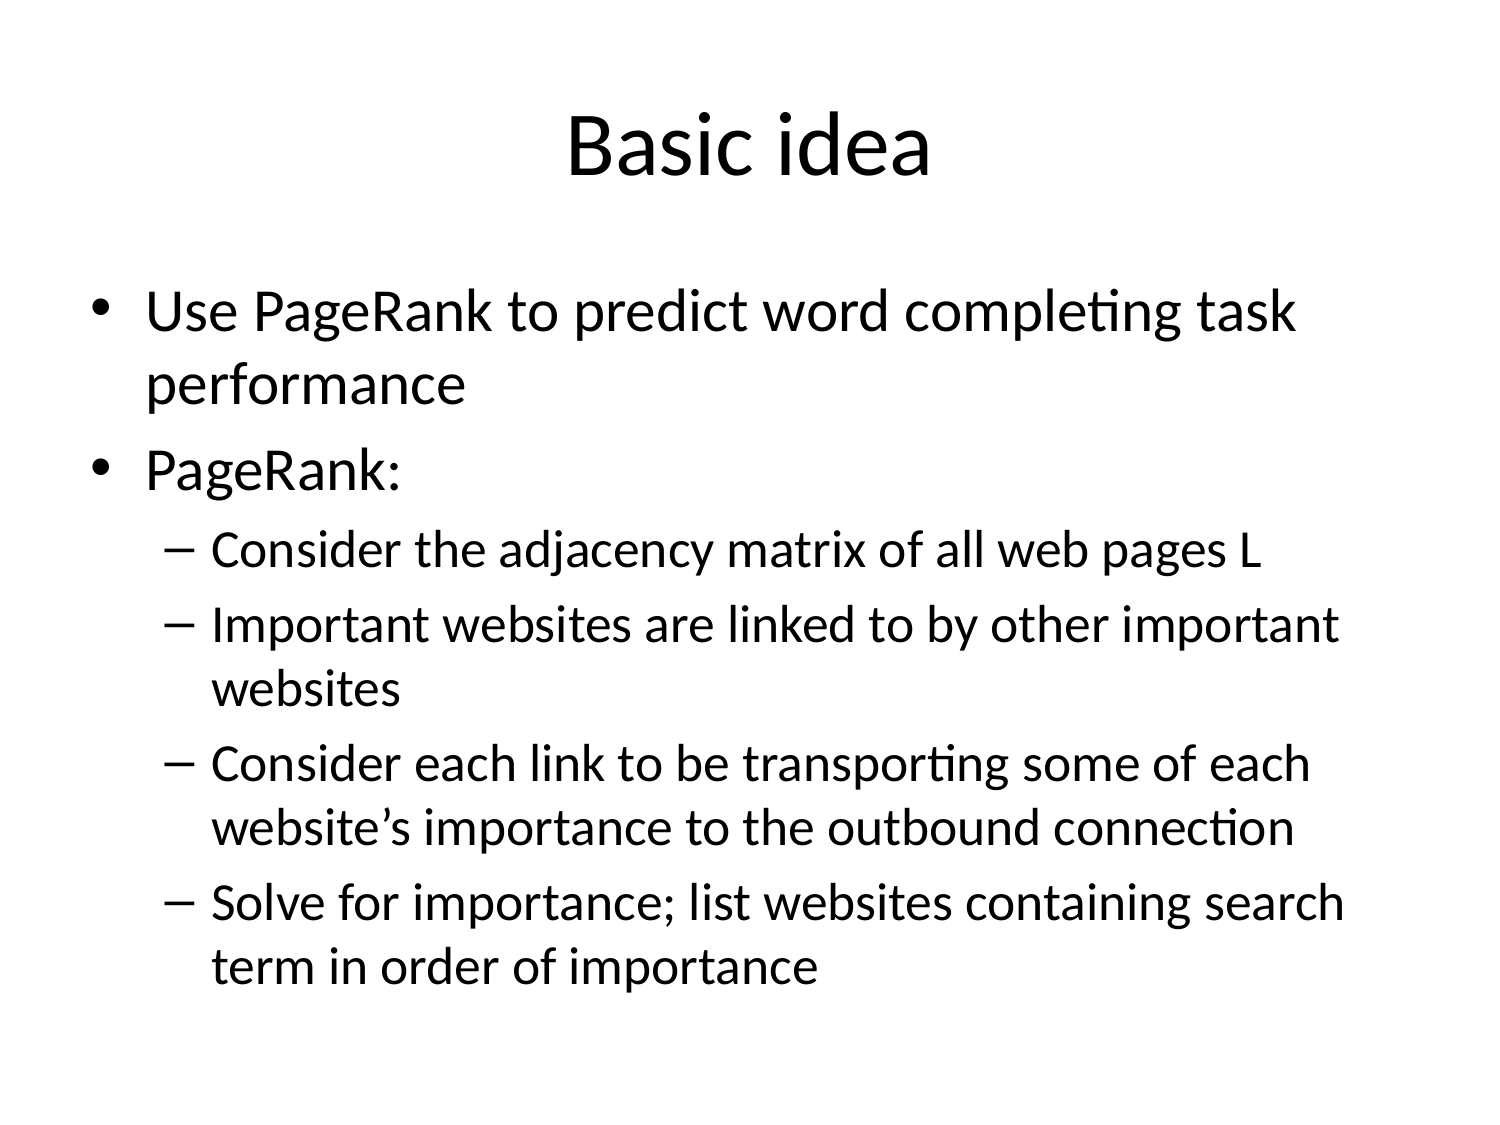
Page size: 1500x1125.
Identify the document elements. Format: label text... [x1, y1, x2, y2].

title Basic idea [75, 45, 1425, 233]
list Use PageRank to predict word completing task performance PageRank: Consider the adjacency matrix of all web pages L Important websites are linked to by other important websites Consider each link to be transporting some of each website’s importance to the outbound connection Solve for importance; list websites containing search term in order of importance [75, 262, 1425, 1005]
